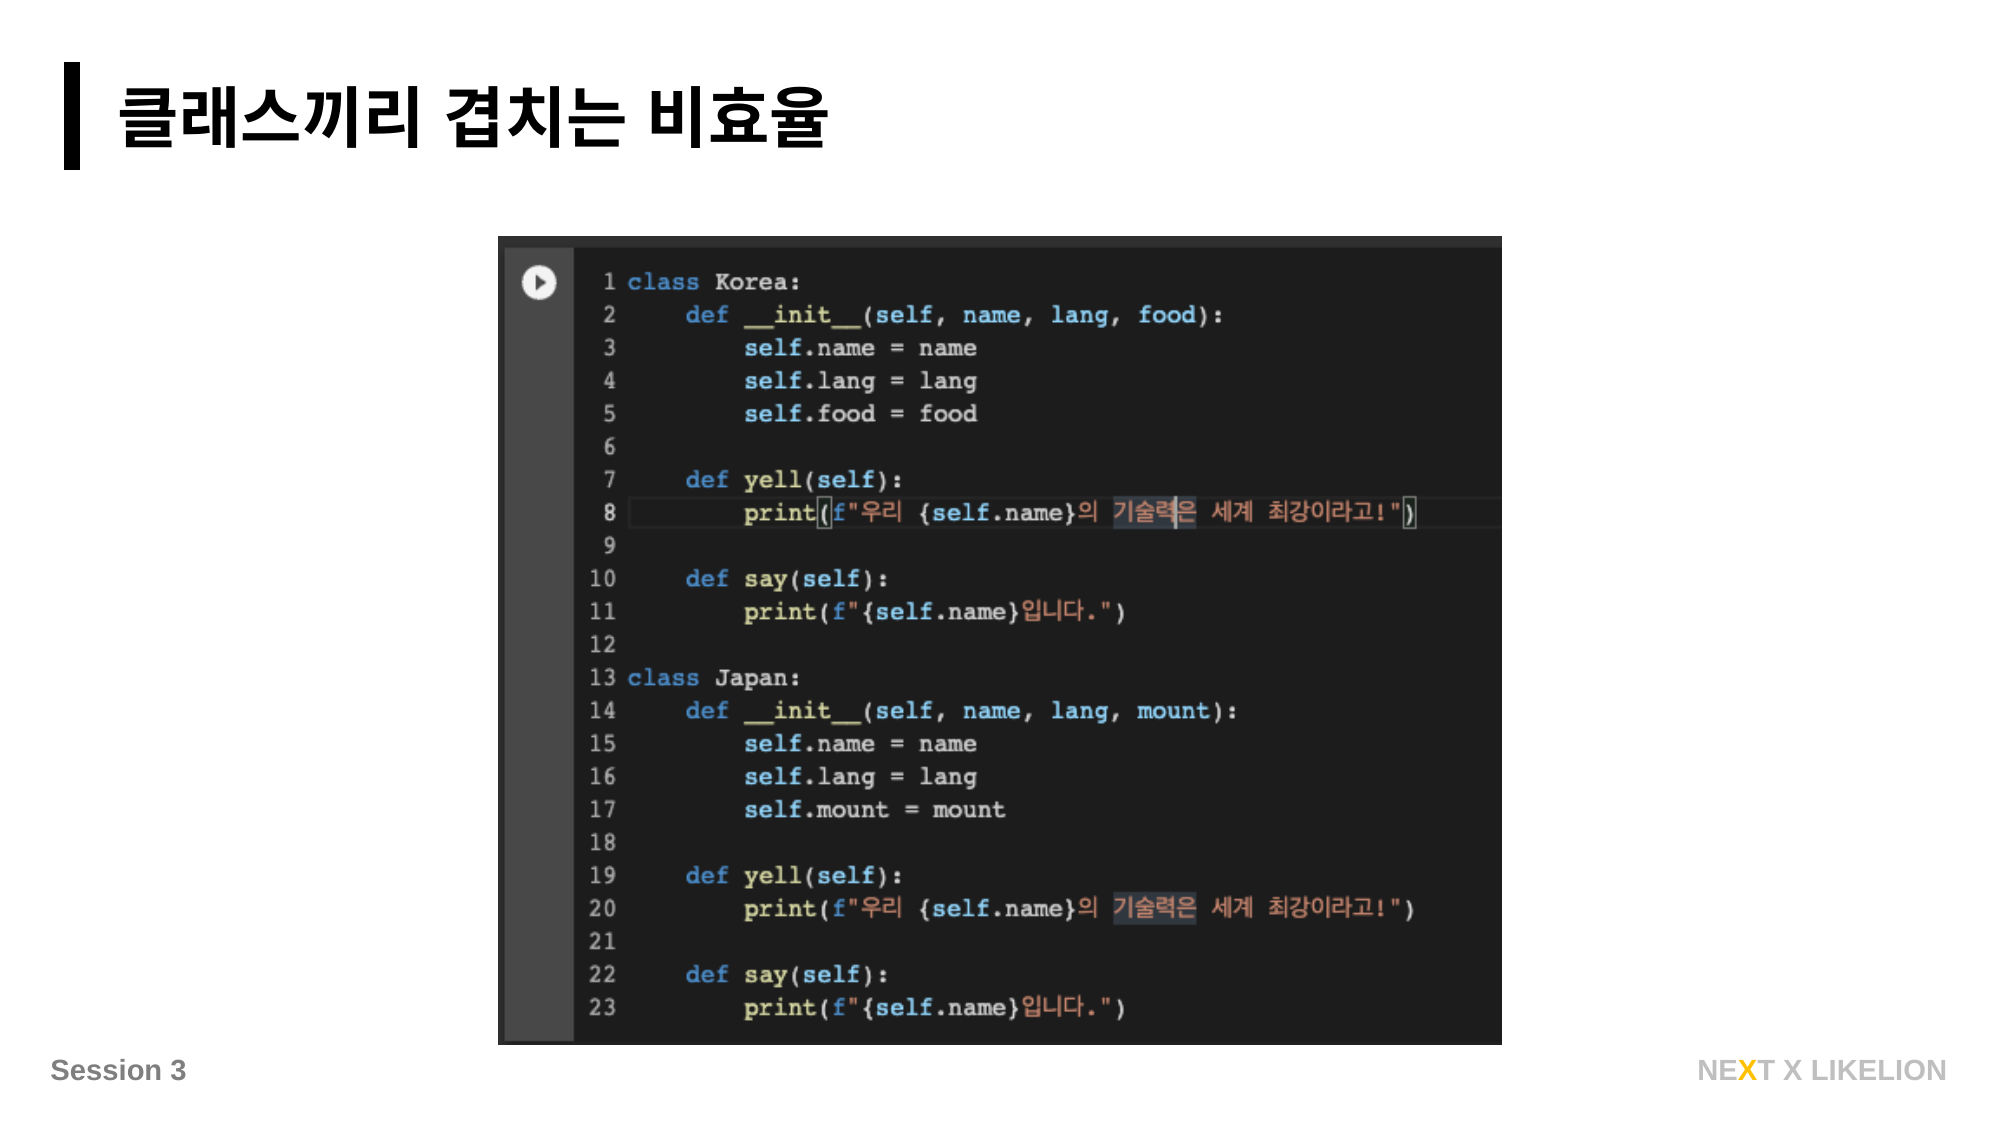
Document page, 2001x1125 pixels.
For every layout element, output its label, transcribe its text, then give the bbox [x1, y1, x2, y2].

text_box [64, 63, 80, 170]
picture [498, 236, 1502, 1045]
text_box 클래스끼리 겹치는 비효율 [102, 68, 1069, 164]
text_box Session 3 [35, 1044, 318, 1095]
text_box NEXT X LIKELION [1682, 1044, 1965, 1095]
